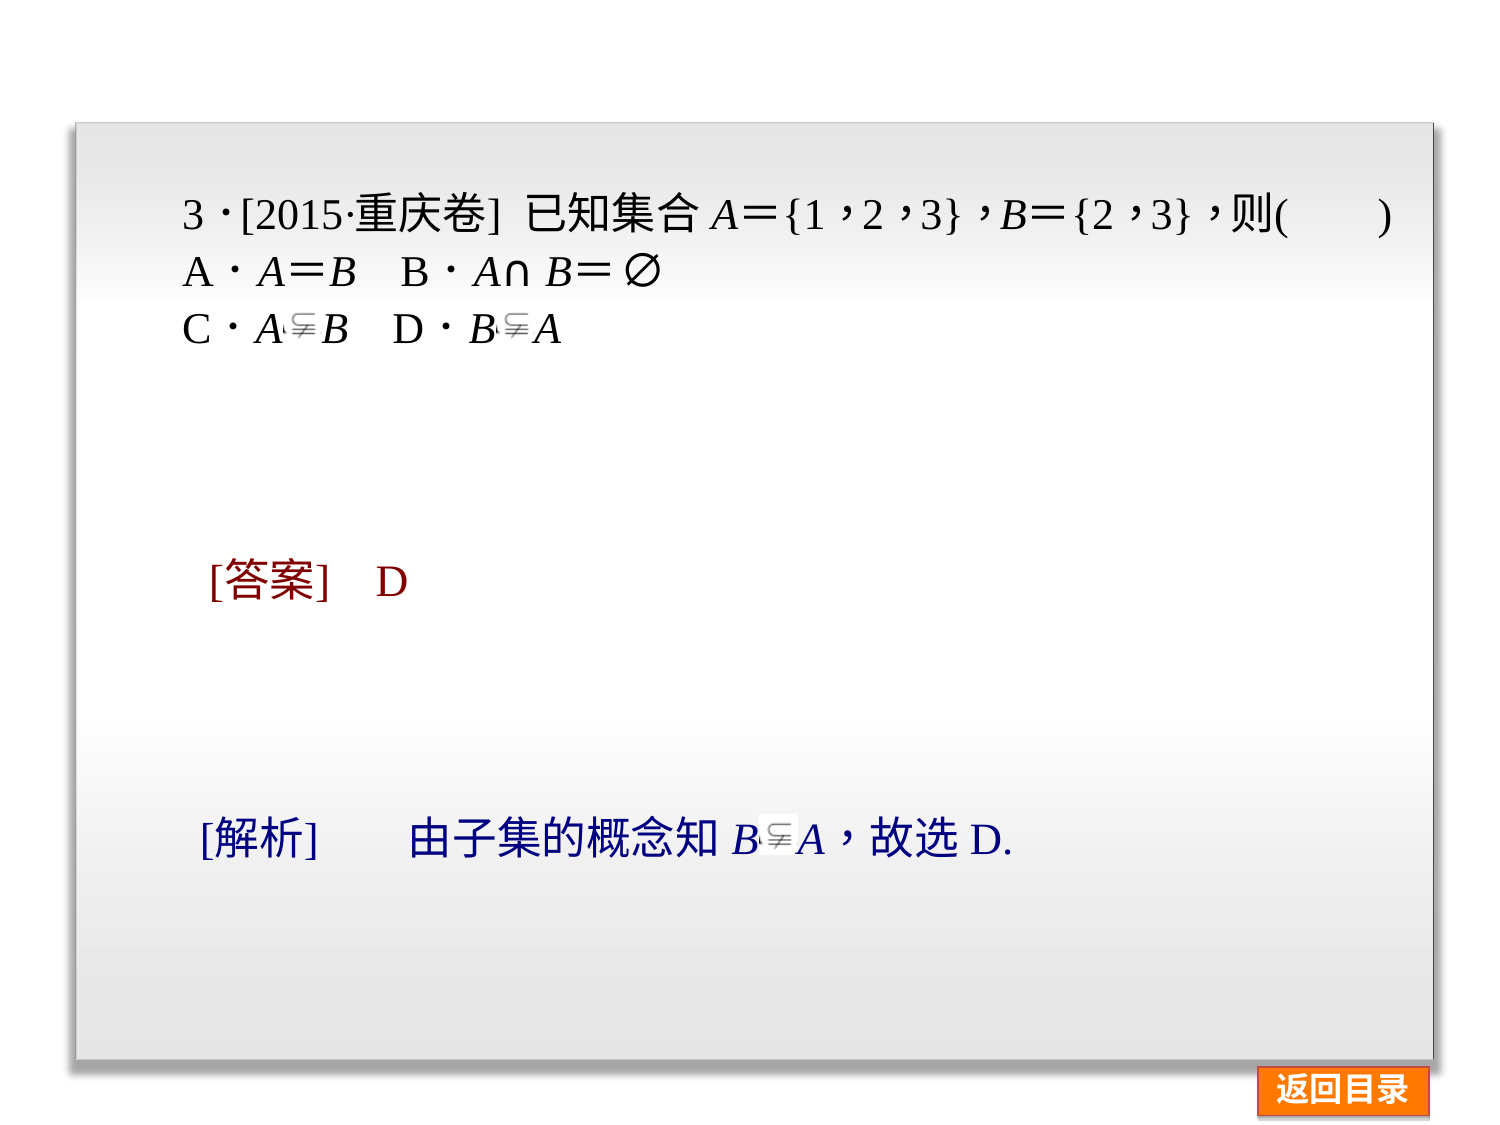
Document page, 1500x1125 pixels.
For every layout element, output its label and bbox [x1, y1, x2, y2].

text_box [199, 808, 1430, 1125]
text_box [117, 550, 1243, 693]
text_box [93, 184, 1392, 1125]
text_box [0, 113, 1500, 1125]
